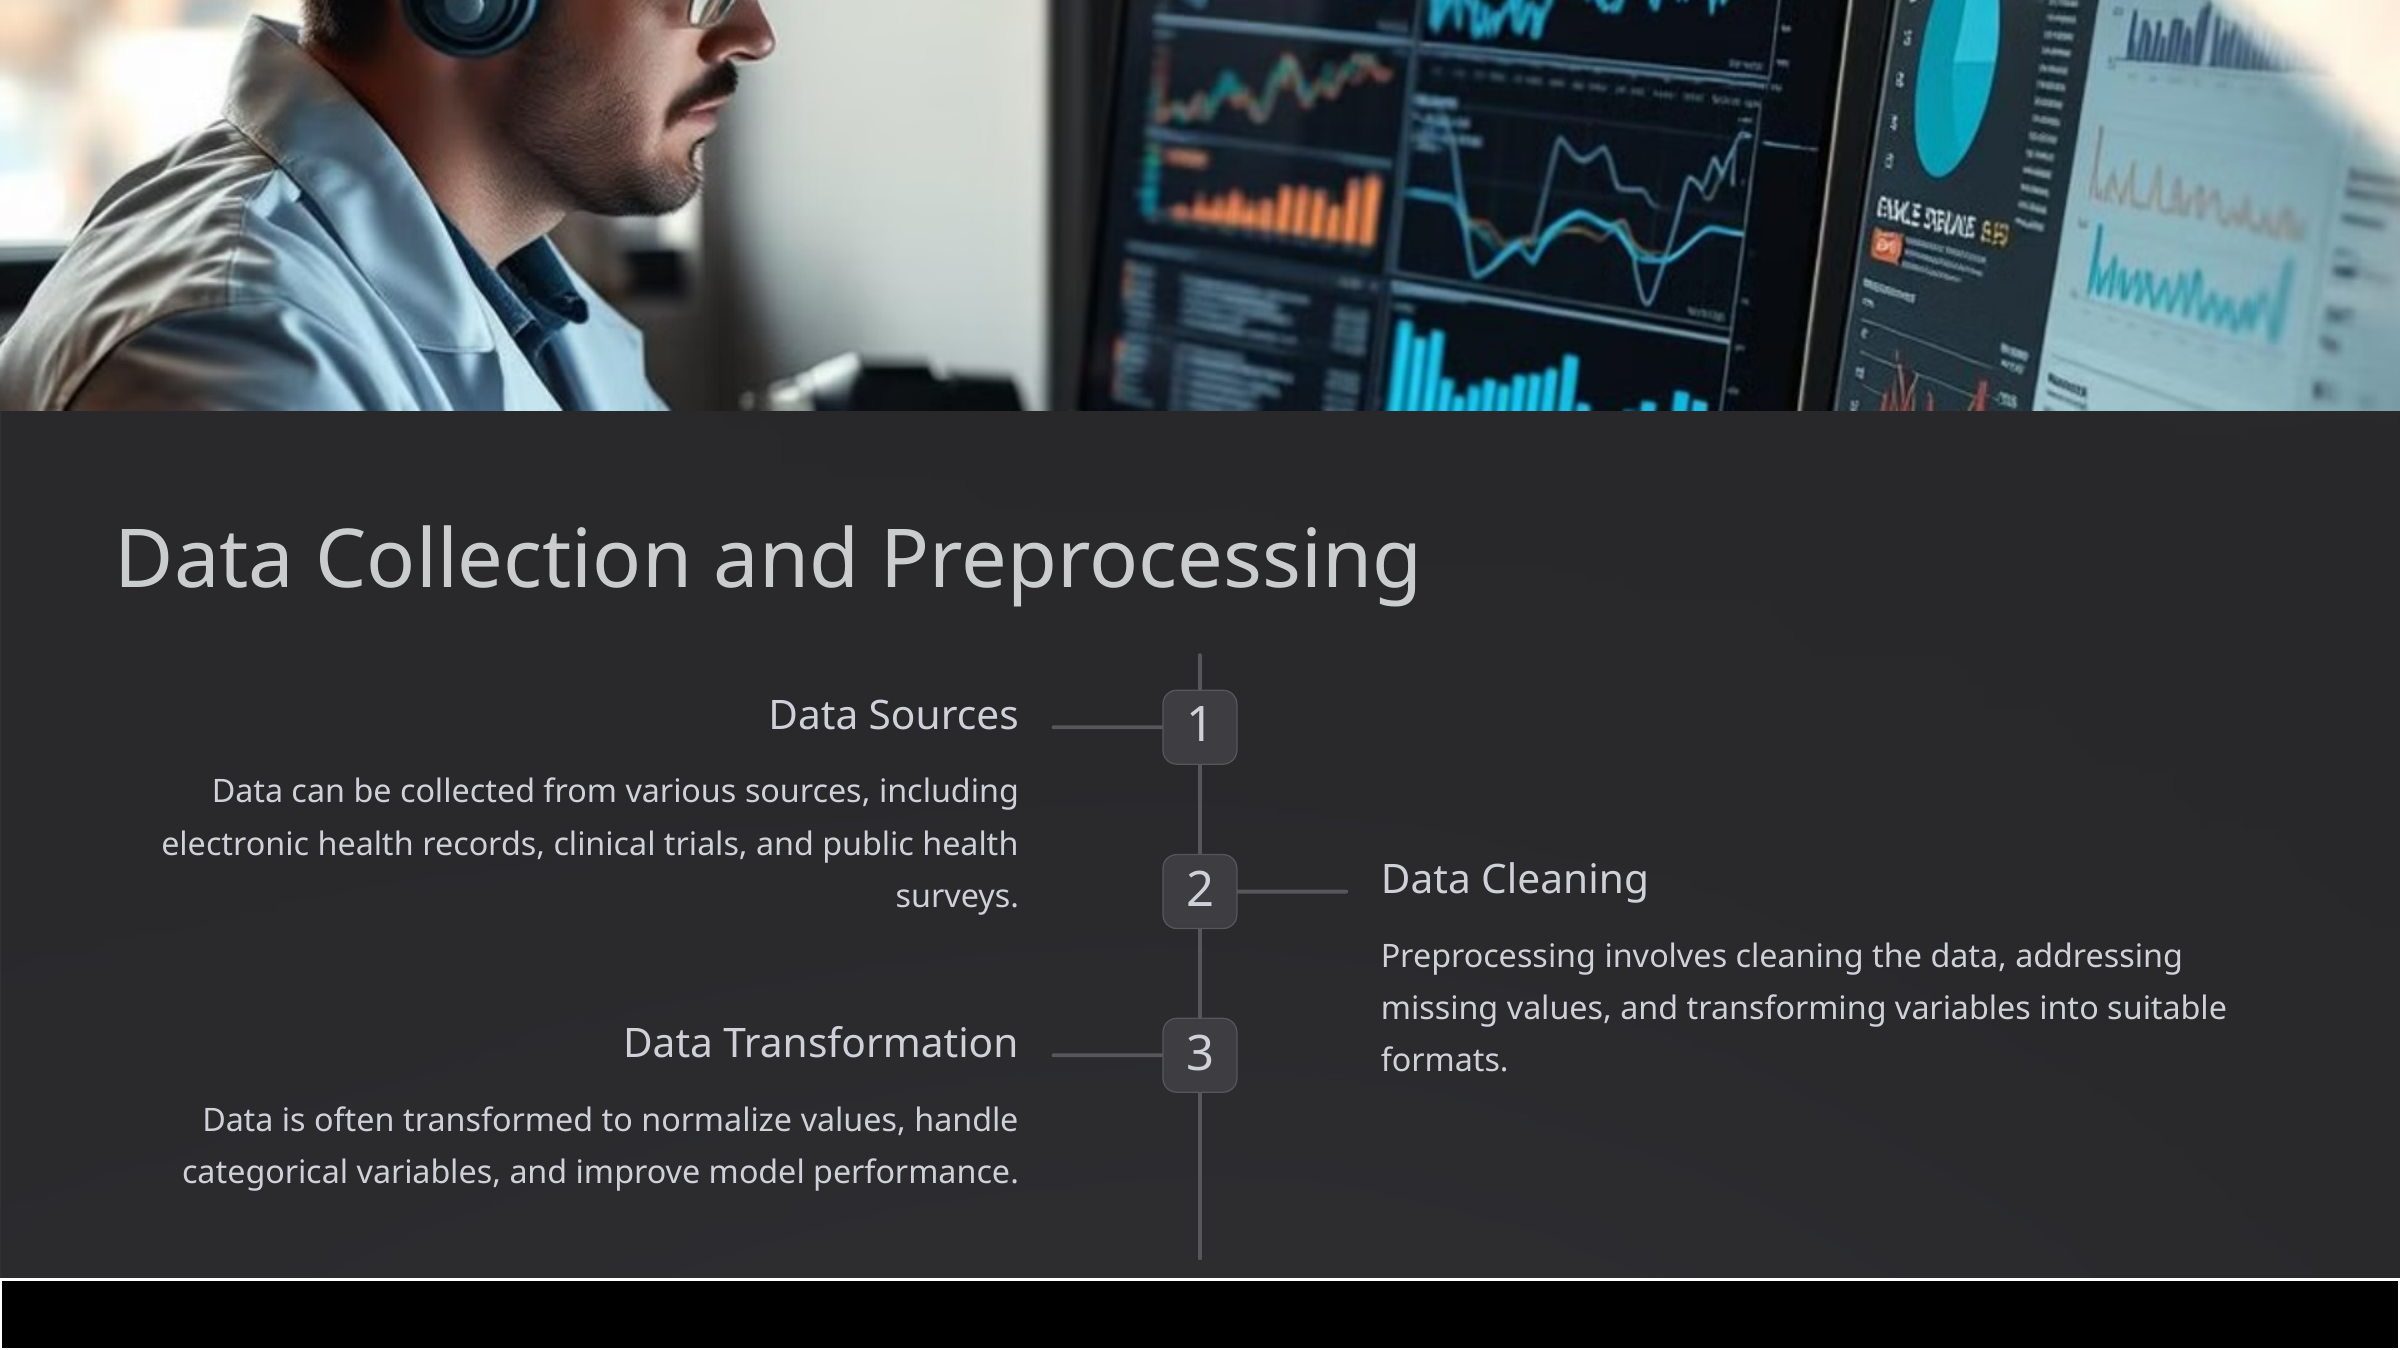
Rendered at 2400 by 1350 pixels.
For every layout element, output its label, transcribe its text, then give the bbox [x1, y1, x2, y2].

picture [2106, 1271, 2389, 1278]
text_box [0, 1278, 2400, 1350]
text_box Data Collection and Preprocessing [115, 501, 1454, 604]
text_box [1237, 889, 1349, 894]
text_box [1051, 1053, 1162, 1058]
text_box Data Sources [608, 686, 1020, 738]
text_box [1162, 854, 1237, 929]
text_box [1198, 653, 1202, 690]
text_box Data can be collected from various sources, including electronic health records, clinical trials, and public health surveys. [114, 757, 1020, 915]
text_box [1198, 765, 1202, 854]
text_box Data is often transformed to normalize values, handle categorical variables, and improve model performance. [114, 1085, 1020, 1191]
text_box Data Cleaning [1380, 850, 1792, 902]
picture [1498, 385, 1509, 411]
picture [0, 0, 2400, 411]
text_box [1198, 929, 1202, 1018]
text_box Data Transformation [608, 1014, 1020, 1066]
text_box [1051, 725, 1162, 730]
text_box [1162, 690, 1237, 765]
text_box Preprocessing involves cleaning the data, addressing missing values, and transforming variables into suitable formats. [1380, 921, 2285, 1080]
picture [1468, 386, 1478, 411]
text_box 3 [1185, 1030, 1215, 1080]
text_box 2 [1186, 866, 1214, 917]
picture [1454, 396, 1467, 411]
text_box [1198, 1093, 1202, 1261]
text_box 1 [1190, 702, 1210, 752]
text_box [1162, 1018, 1237, 1093]
